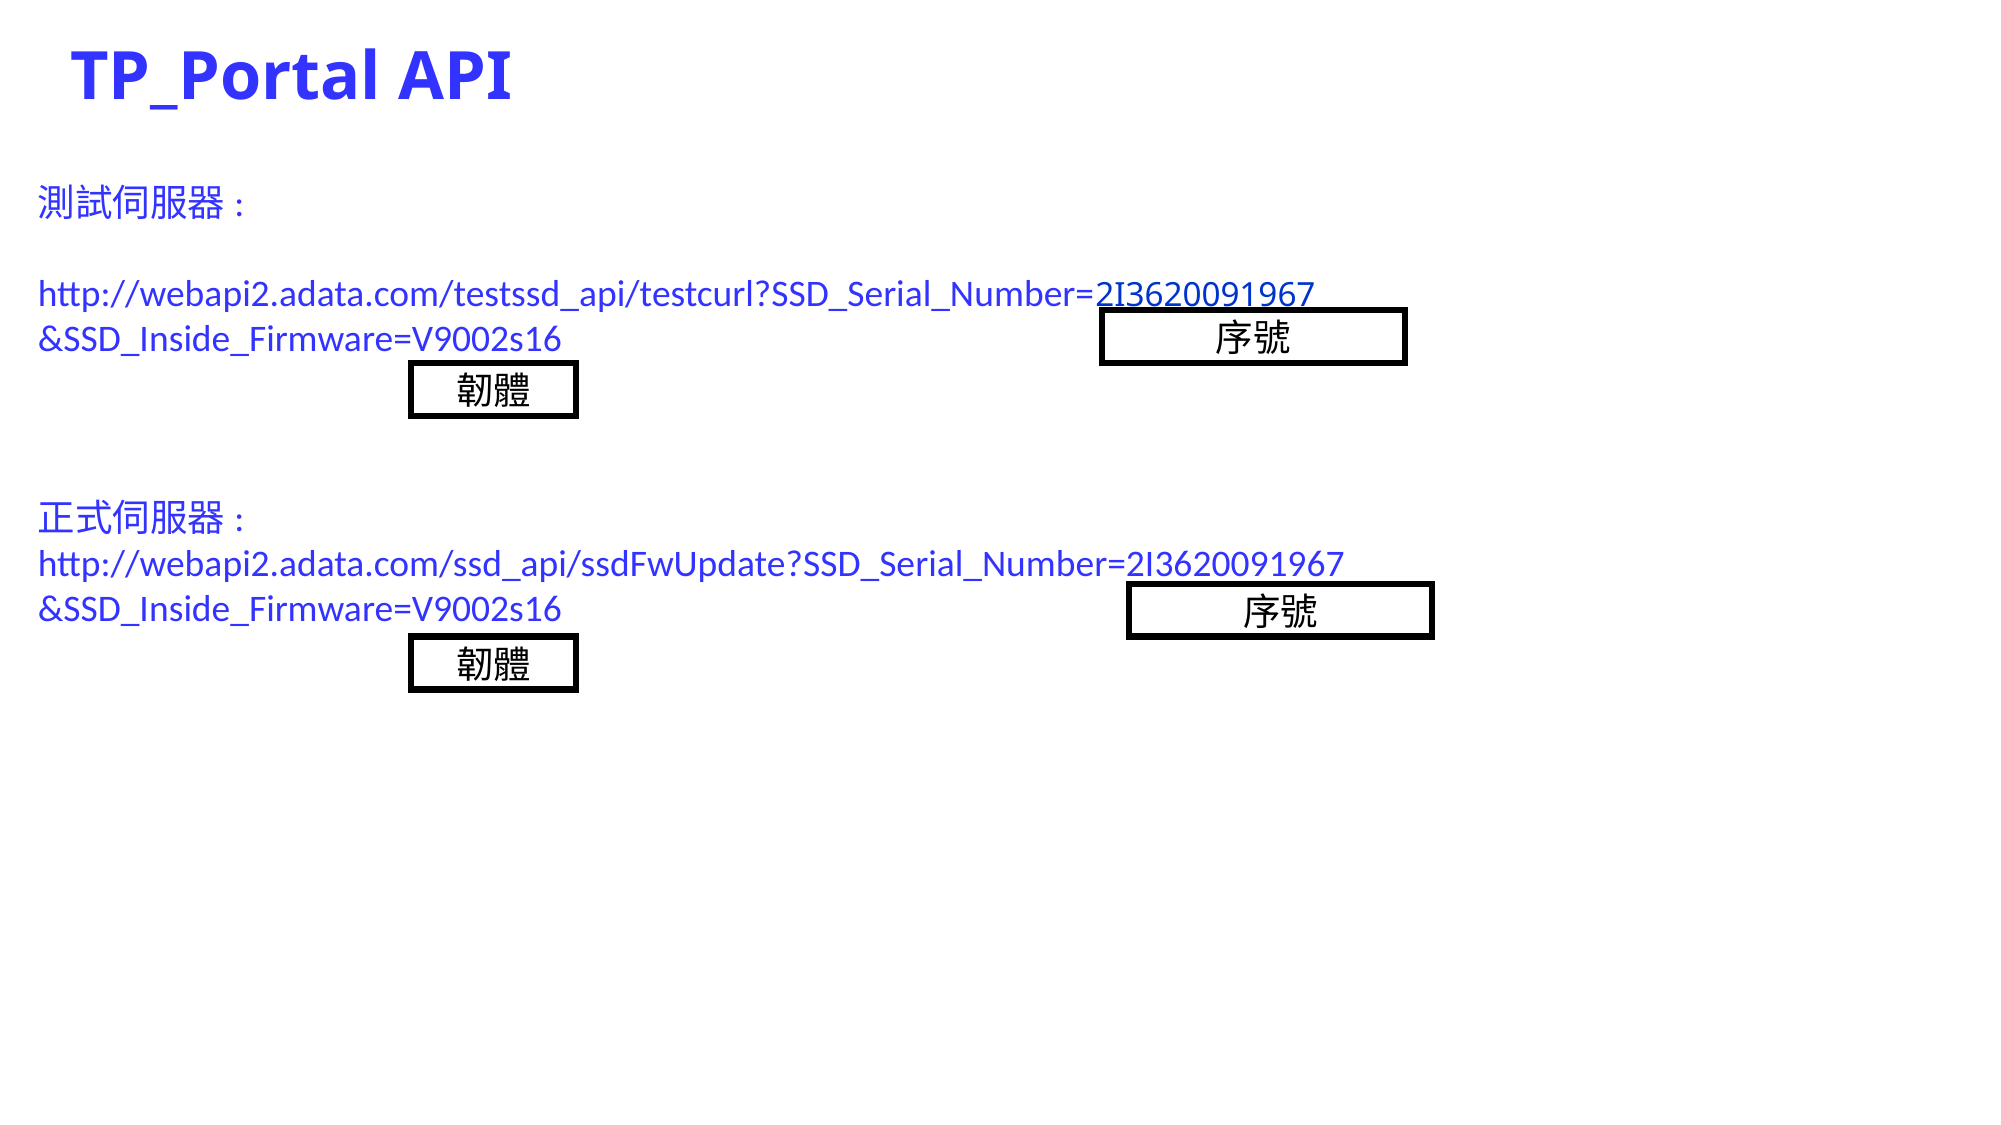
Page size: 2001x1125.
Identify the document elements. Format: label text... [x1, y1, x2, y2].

text_box 序號 [1128, 583, 1433, 638]
text_box 韌體 [410, 362, 577, 417]
text_box 測試伺服器: http://webapi2.adata.com/testssd_api/testcurl?SSD_Serial_Number=2I3620091967 &SSD_Inside_Firmware=V9002s16 正式伺服器: http://webapi2.adata.com/ssd_api/ssdFwUpdate?SSD_Serial_Number=2I3620091967 &SSD_Inside_Firmware=V9002s16 [23, 171, 1978, 772]
text_box TP_Portal API [55, 26, 1292, 131]
text_box 韌體 [410, 636, 577, 691]
text_box 序號 [1101, 309, 1406, 364]
